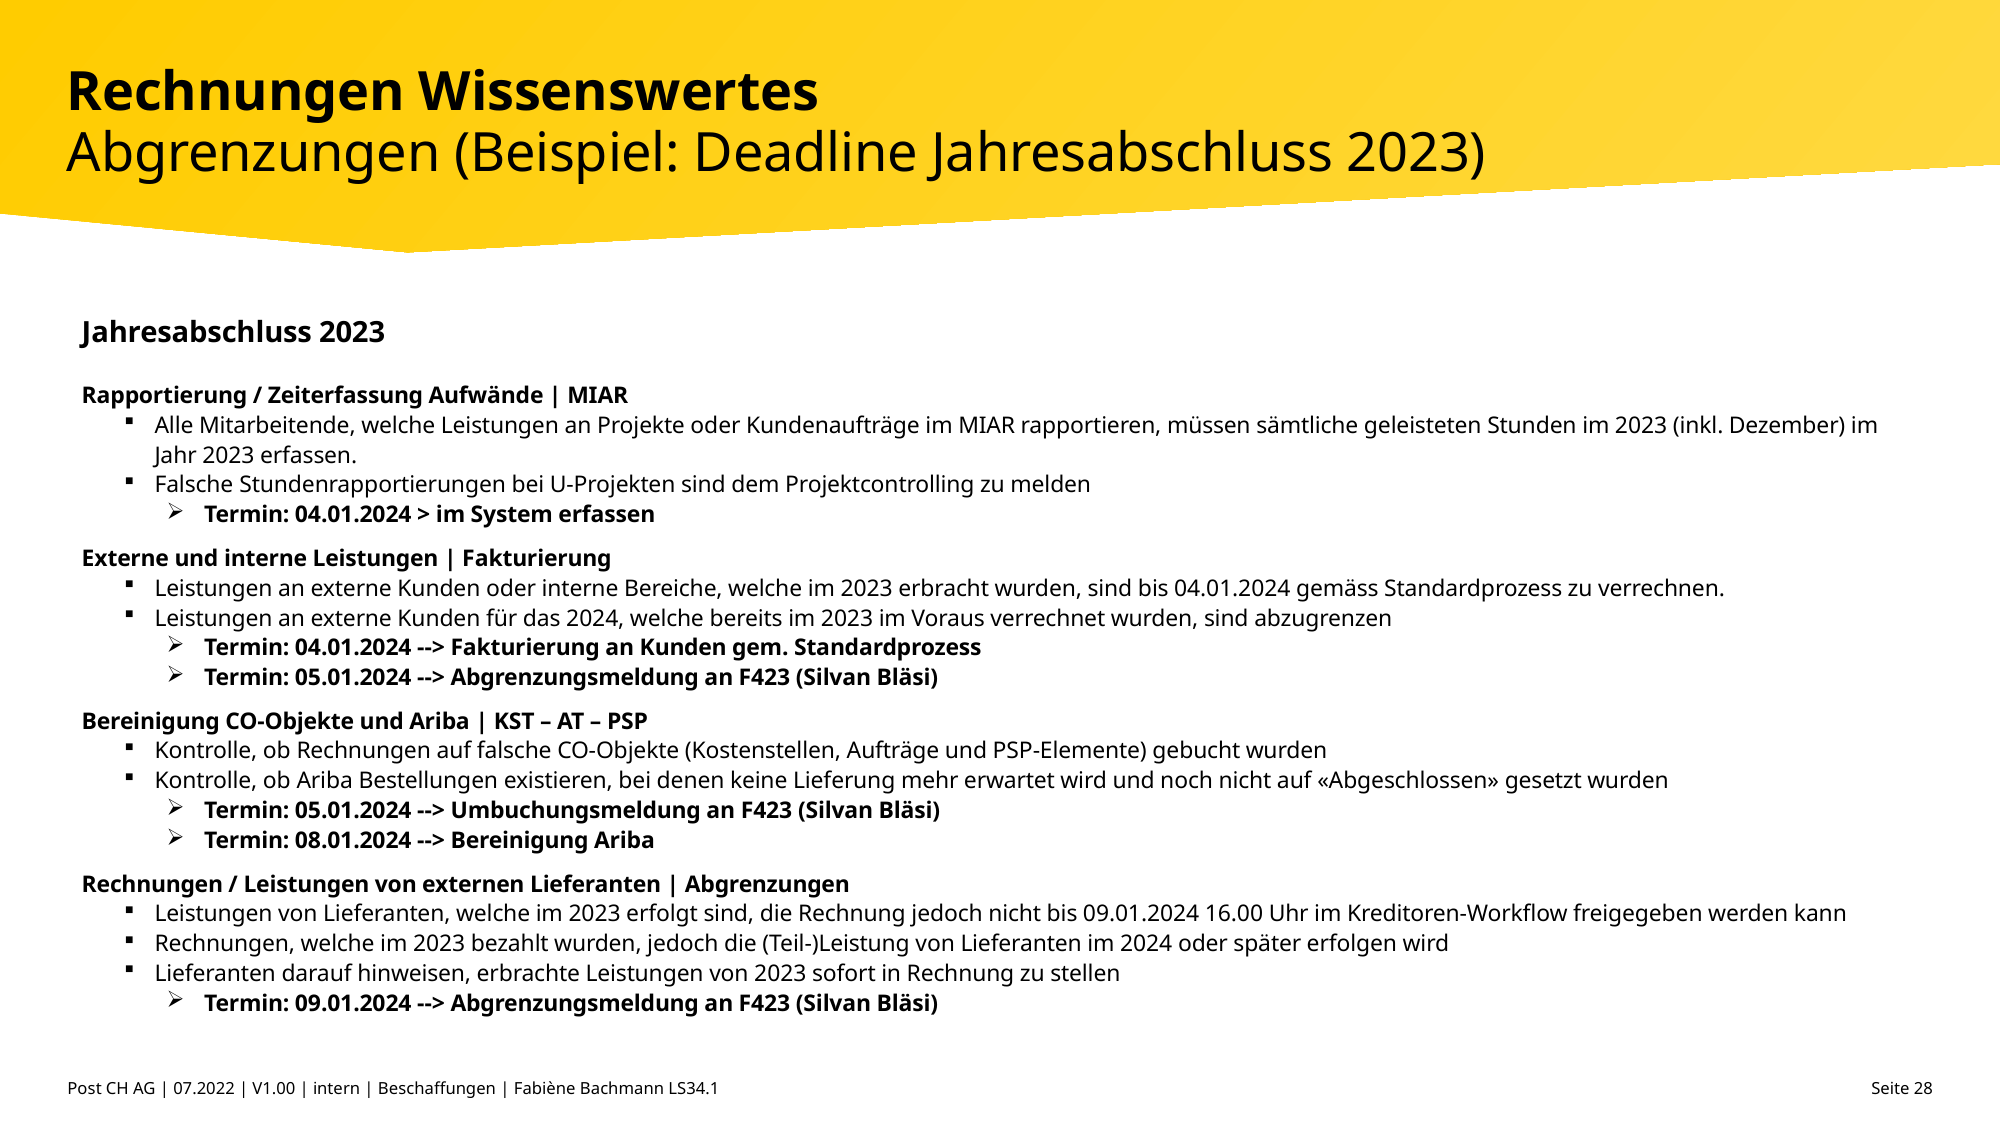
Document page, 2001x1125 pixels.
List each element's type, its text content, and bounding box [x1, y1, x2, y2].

text_box [0, 0, 2000, 253]
slide_number Seite 28 [1844, 1076, 1933, 1100]
title Rechnungen Wissenswertes Abgrenzungen (Beispiel: Deadline Jahresabschluss 2023) [66, 61, 1933, 197]
text_box Jahresabschluss 2023 Rapportierung / Zeiterfassung Aufwände | MIAR Alle Mitarbeitende, welche Leistungen an Projekte oder Kundenaufträge im MIAR rapportieren, müssen sämtliche geleisteten Stunden im 2023 (inkl. Dezember) im Jahr 2023 erfassen. Falsche Stundenrapportierungen bei U-Projekten sind dem Projektcontrolling zu melden Termin: 04.01.2024 > im System erfassen Externe und interne Leistungen | Fakturierung Leistungen an externe Kunden oder interne Bereiche, welche im 2023 erbracht wurden, sind bis 04.01.2024 gemäss Standardprozess zu verrechnen. Leistungen an externe Kunden für das 2024, welche bereits im 2023 im Voraus verrechnet wurden, sind abzugrenzen Termin: 04.01.2024 --> Fakturierung an Kunden gem. Standardprozess Termin: 05.01.2024 --> Abgrenzungsmeldung an F423 (Silvan Bläsi) Bereinigung CO-Objekte und Ariba | KST – AT – PSP Kontrolle, ob Rechnungen auf falsche CO-Objekte (Kostenstellen, Aufträge und PSP-Elemente) gebucht wurden Kontrolle, ob Ariba Bestellungen existieren, bei denen keine Lieferung mehr erwartet wird und noch nicht auf «Abgeschlossen» gesetzt wurden Termin: 05.01.2024 --> Umbuchungsmeldung an F423 (Silvan Bläsi) Termin: 08.01.2024 --> Bereinigung Ariba Rechnungen / Leistungen von externen Lieferanten | Abgrenzungen Leistungen von Lieferanten, welche im 2023 erfolgt sind, die Rechnung jedoch nicht bis 09.01.2024 16.00 Uhr im Kreditoren-Workflow freigegeben werden kann Rechnungen, welche im 2023 bezahlt wurden, jedoch die (Teil-)Leistung von Lieferanten im 2024 oder später erfolgen wird Lieferanten darauf hinweisen, erbrachte Leistungen von 2023 sofort in Rechnung zu stellen Termin: 09.01.2024 --> Abgrenzungsmeldung an F423 (Silvan Bläsi) [66, 302, 1921, 1024]
footer Post CH AG | 07.2022 | V1.00 | intern | Beschaffungen | Fabiène Bachmann LS34.1 [67, 1076, 1343, 1100]
